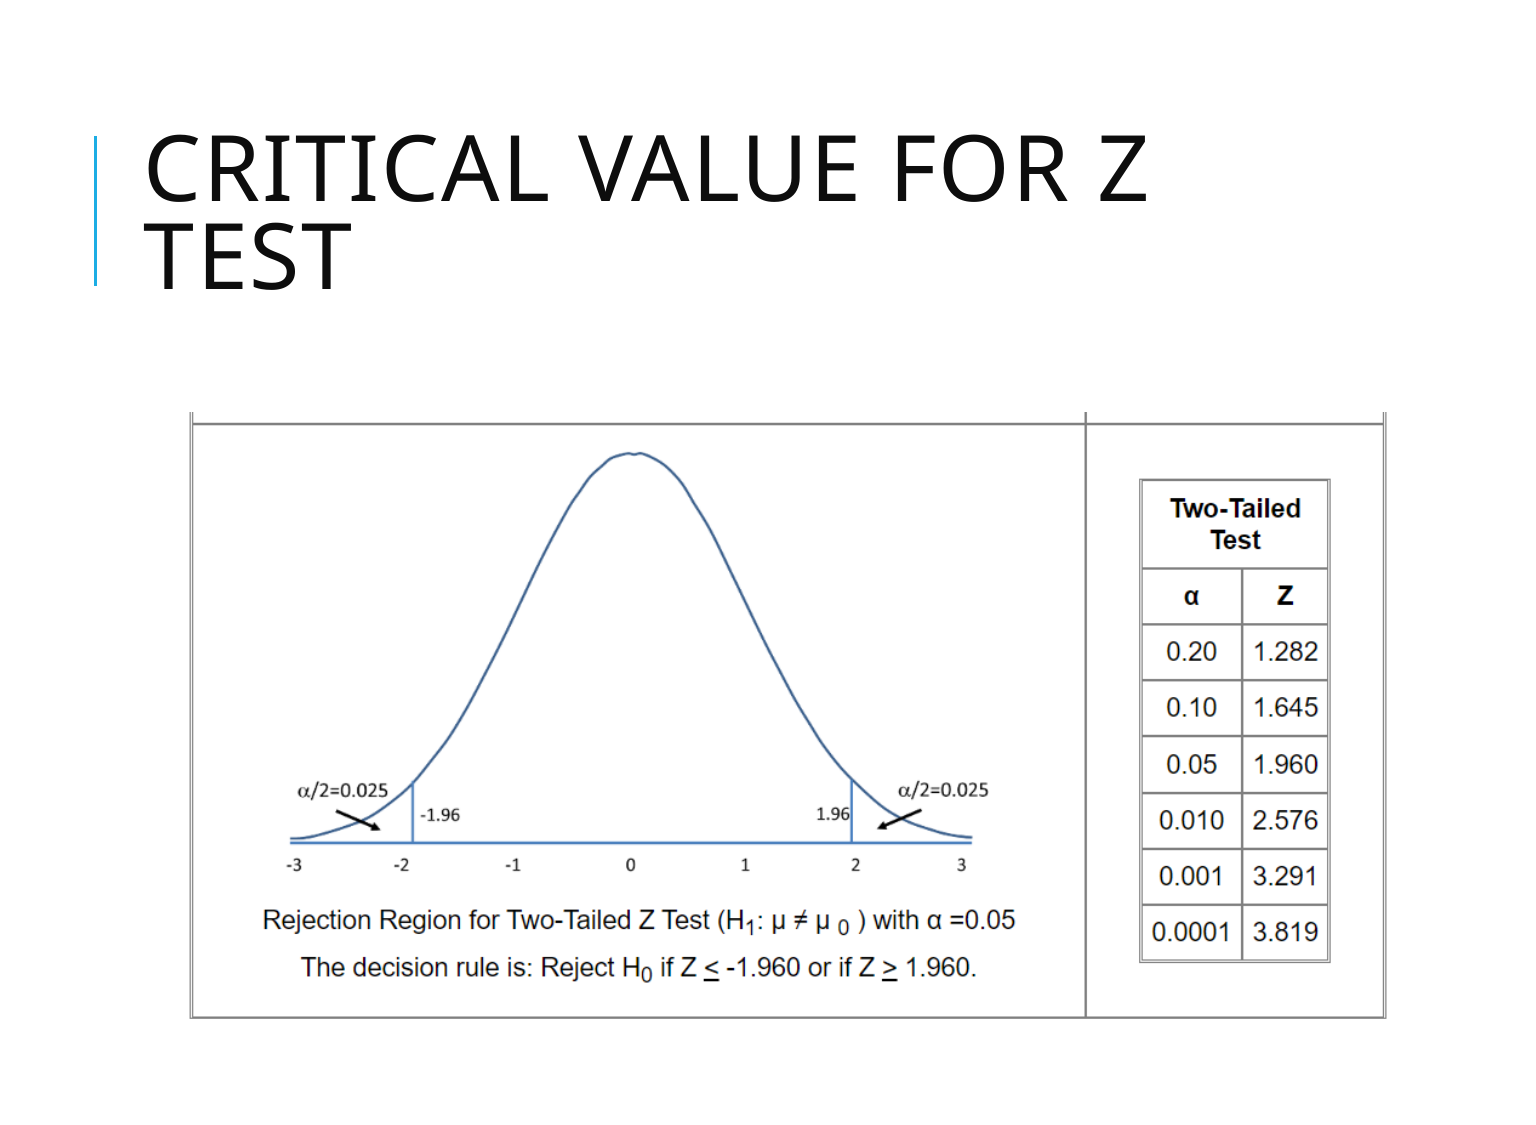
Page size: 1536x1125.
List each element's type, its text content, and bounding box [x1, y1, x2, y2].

title Critical value for Z test [128, 96, 1354, 342]
picture [179, 412, 1389, 1036]
